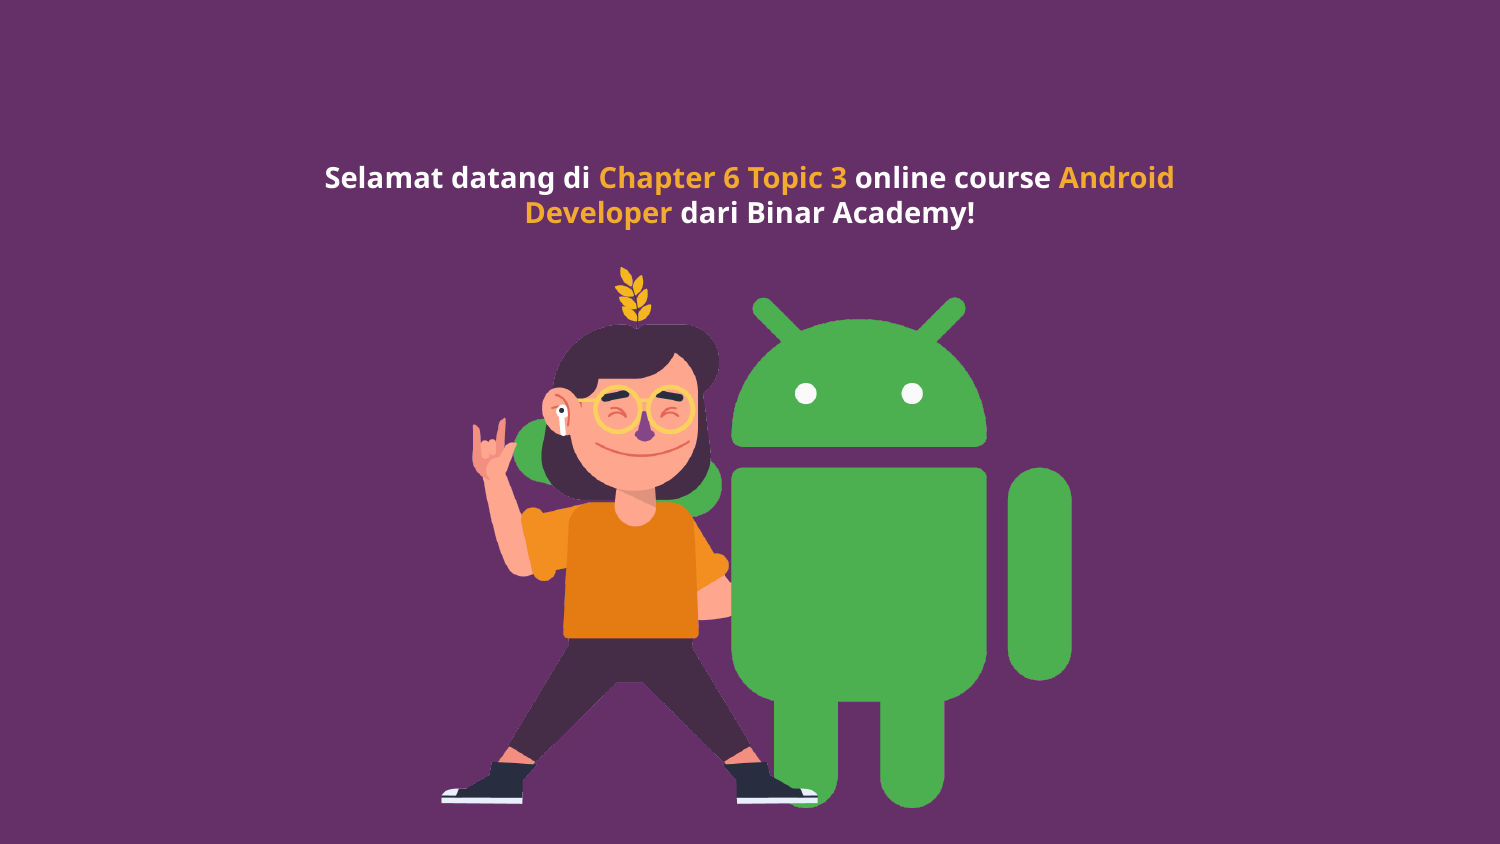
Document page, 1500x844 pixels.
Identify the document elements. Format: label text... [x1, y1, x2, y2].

text_box Selamat datang di Chapter 6 Topic 3 online course Android Developer dari Binar Academy! [307, 108, 1193, 280]
picture [382, 258, 1118, 819]
